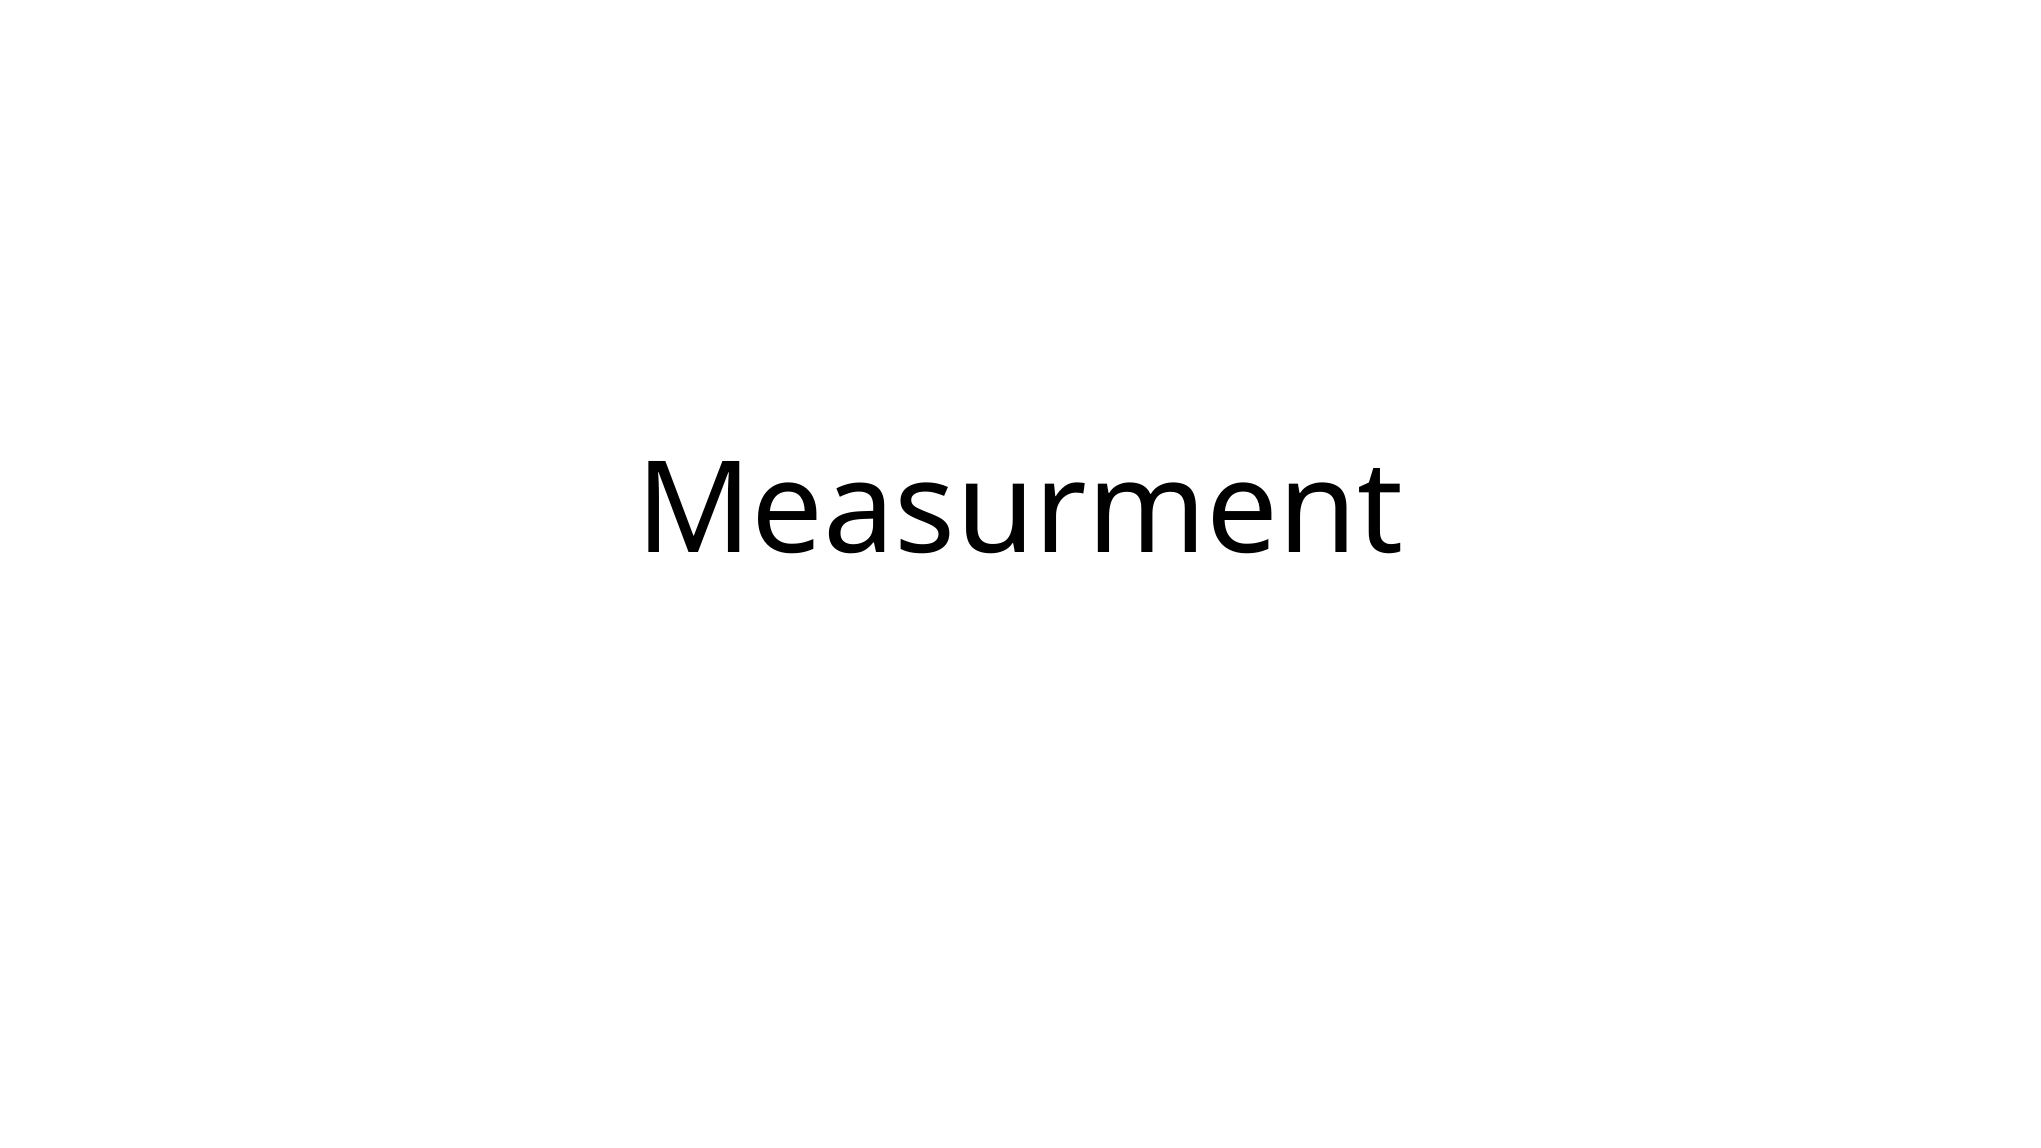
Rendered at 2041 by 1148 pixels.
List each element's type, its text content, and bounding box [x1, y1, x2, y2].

title Measurment [255, 187, 1786, 588]
